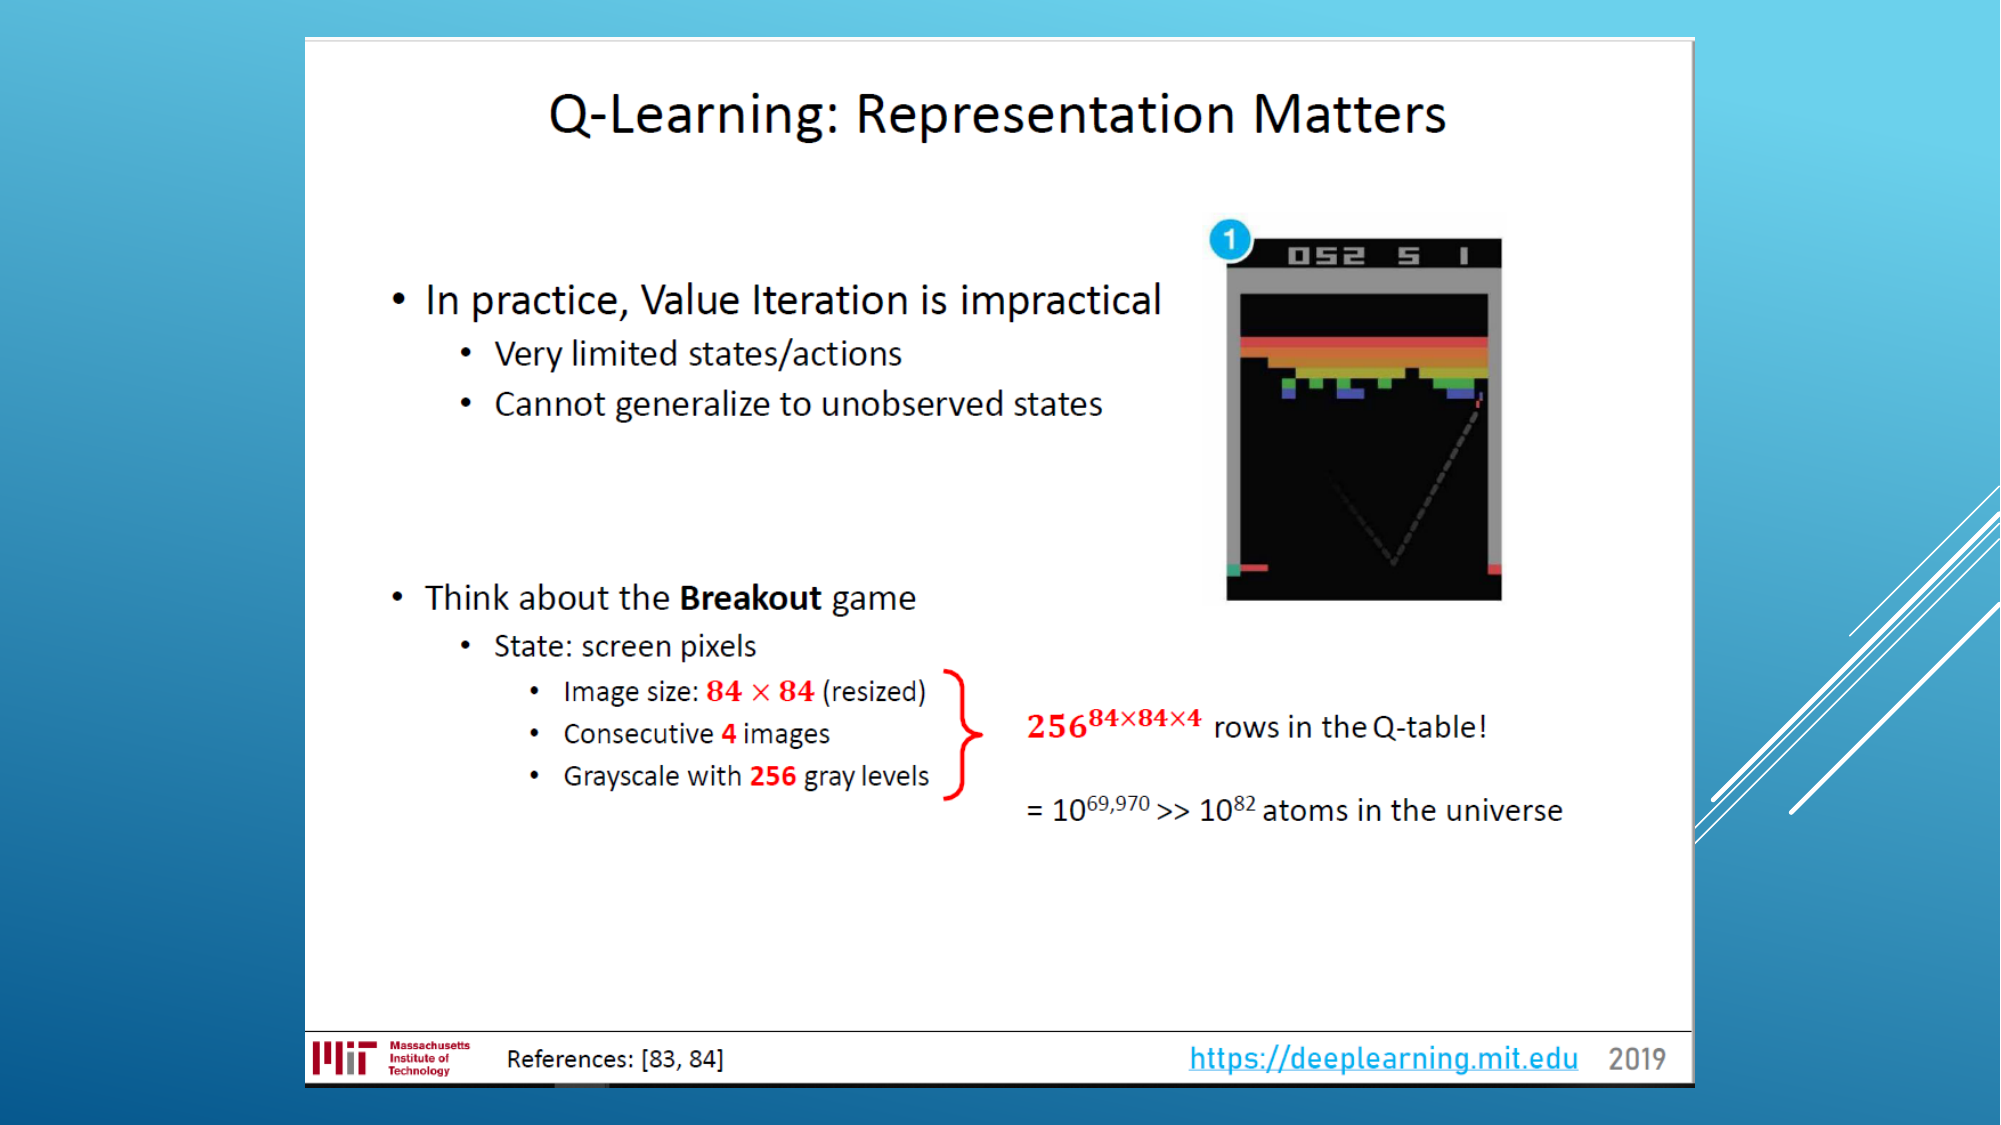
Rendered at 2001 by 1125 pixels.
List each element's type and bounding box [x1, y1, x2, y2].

picture [304, 37, 1695, 1088]
